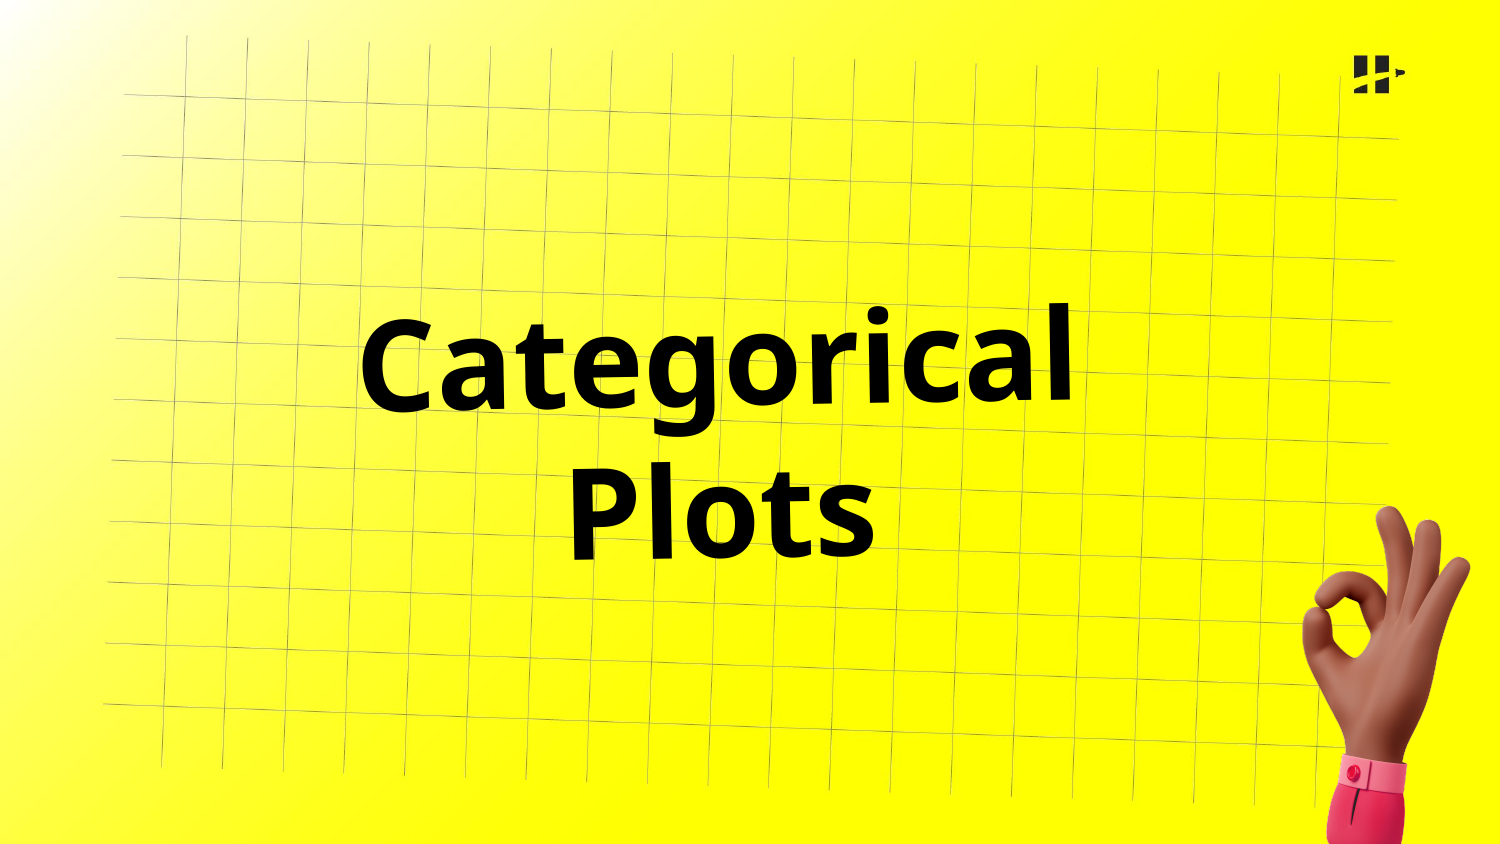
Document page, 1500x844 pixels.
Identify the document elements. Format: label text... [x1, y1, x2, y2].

text_box Categorical Plots [250, 255, 1188, 607]
picture [0, 0, 1500, 844]
